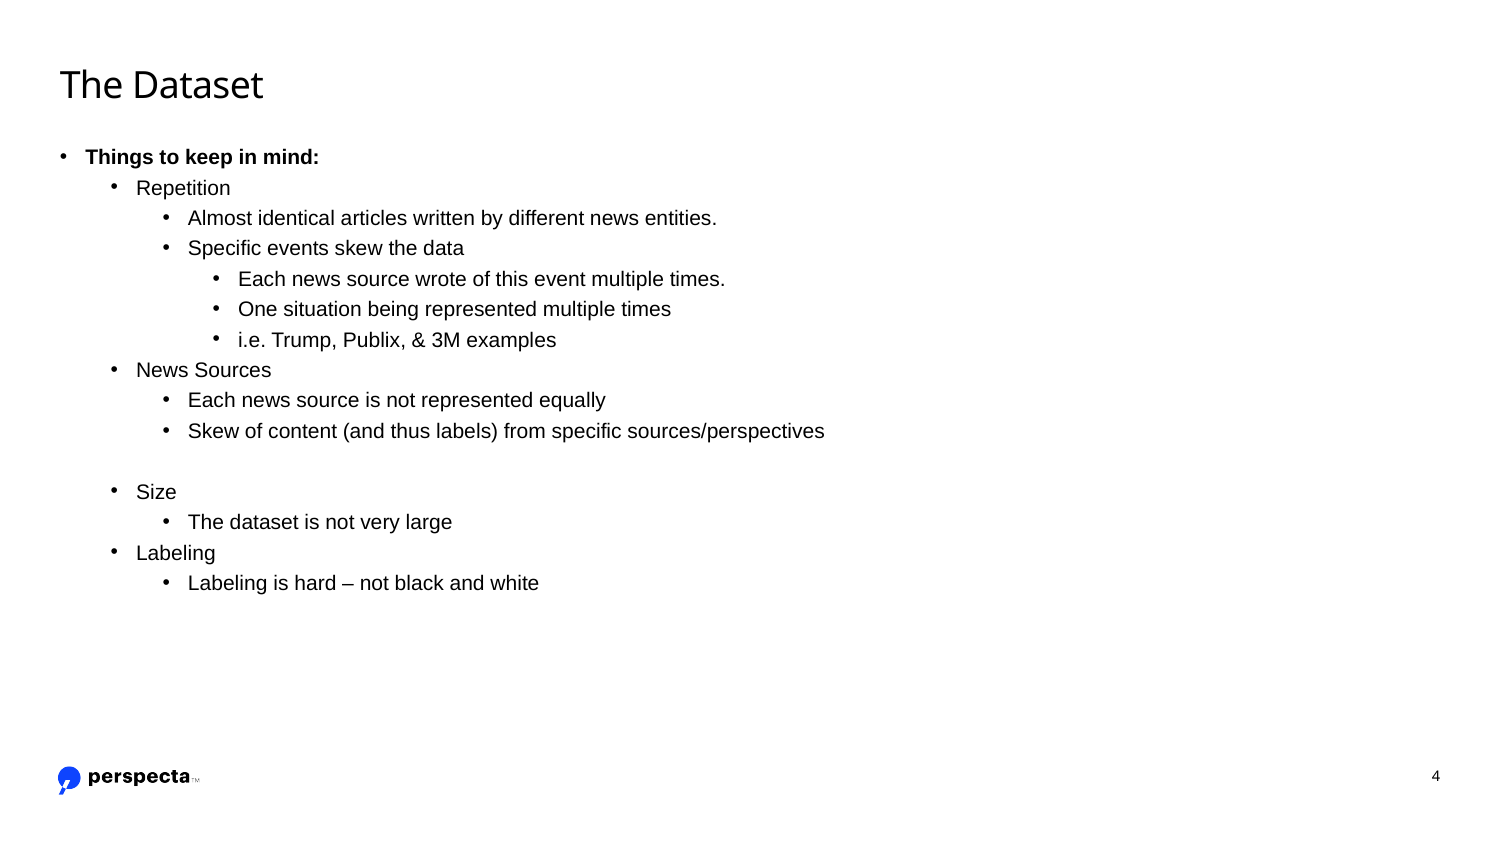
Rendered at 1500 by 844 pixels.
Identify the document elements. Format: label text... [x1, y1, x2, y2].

text_box Things to keep in mind: Repetition Almost identical articles written by different news entities. Specific events skew the data Each news source wrote of this event multiple times. One situation being represented multiple times i.e. Trump, Publix, & 3M examples News Sources Each news source is not represented equally Skew of content (and thus labels) from specific sources/perspectives Size The dataset is not very large Labeling Labeling is hard – not black and white [59, 143, 1213, 597]
slide_number 4 [1380, 757, 1441, 788]
picture [45, 752, 213, 809]
title The Dataset [59, 61, 1441, 107]
